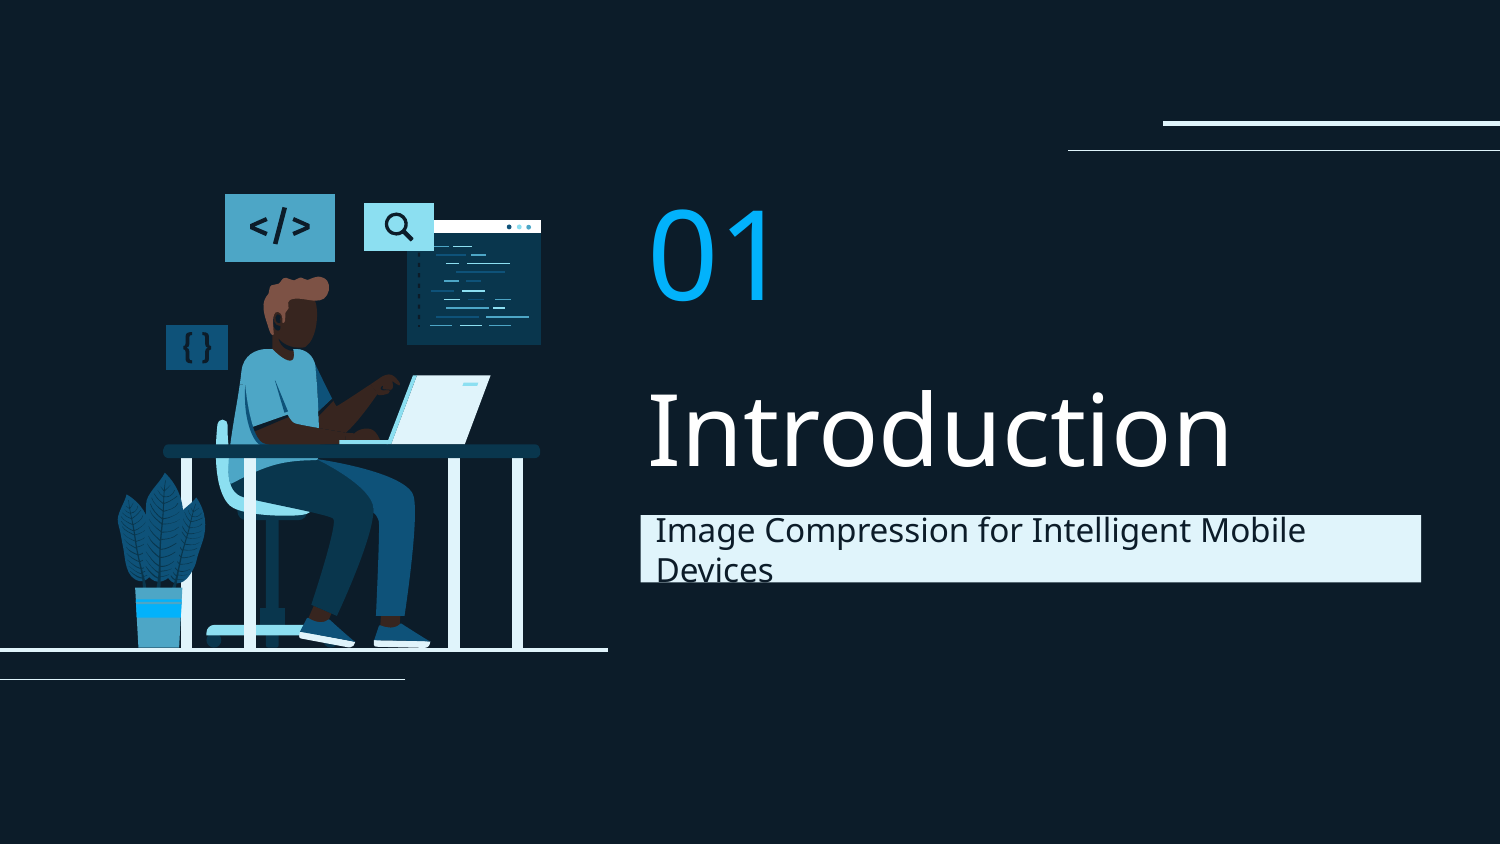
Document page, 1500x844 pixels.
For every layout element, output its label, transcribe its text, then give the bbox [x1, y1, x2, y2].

text_box 01 [632, 202, 1350, 341]
subtitle Image Compression for Intelligent Mobile Devices [640, 515, 1422, 583]
title Introduction [632, 328, 1430, 502]
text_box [0, 193, 609, 680]
